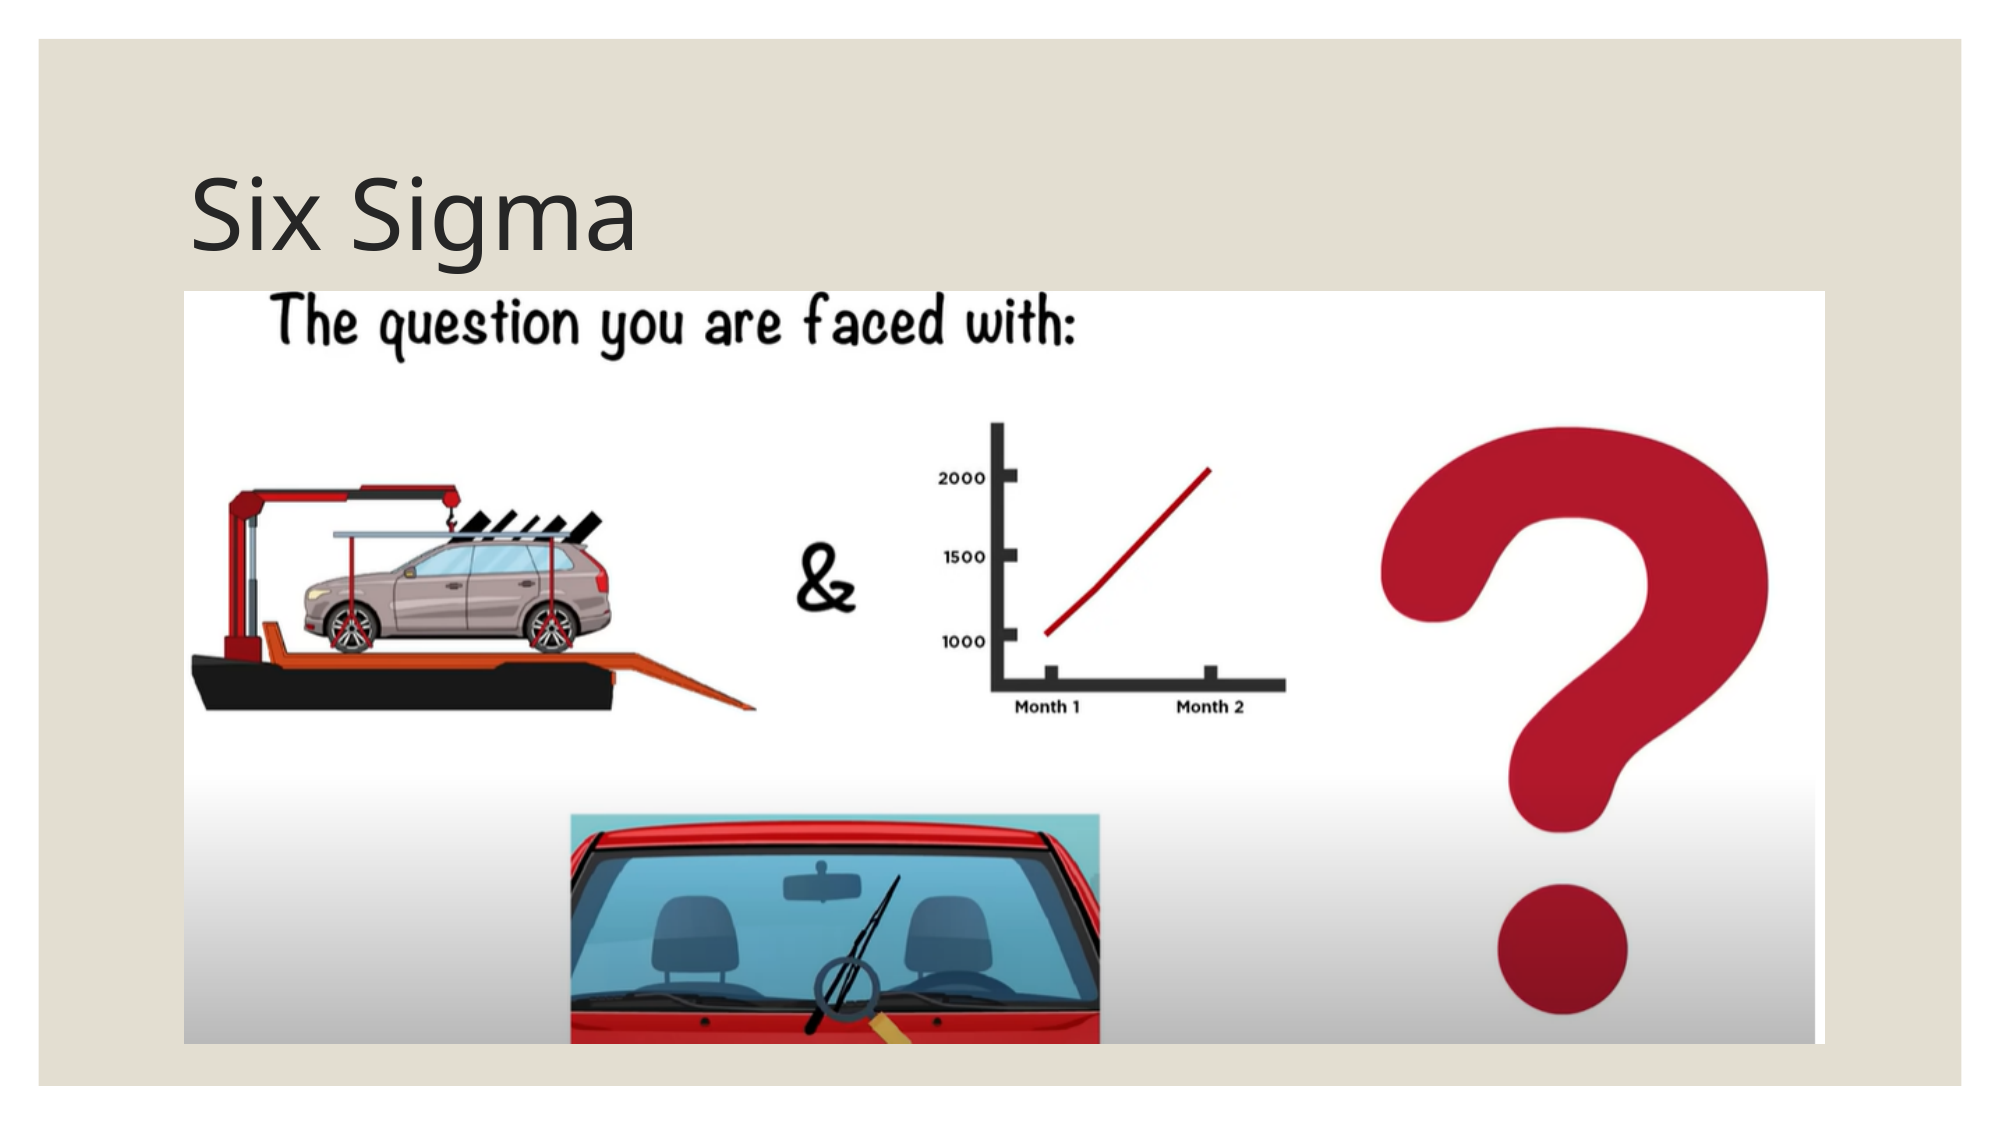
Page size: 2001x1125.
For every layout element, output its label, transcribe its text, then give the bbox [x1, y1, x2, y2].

title Six Sigma [174, 105, 1825, 331]
picture [184, 290, 1826, 1044]
